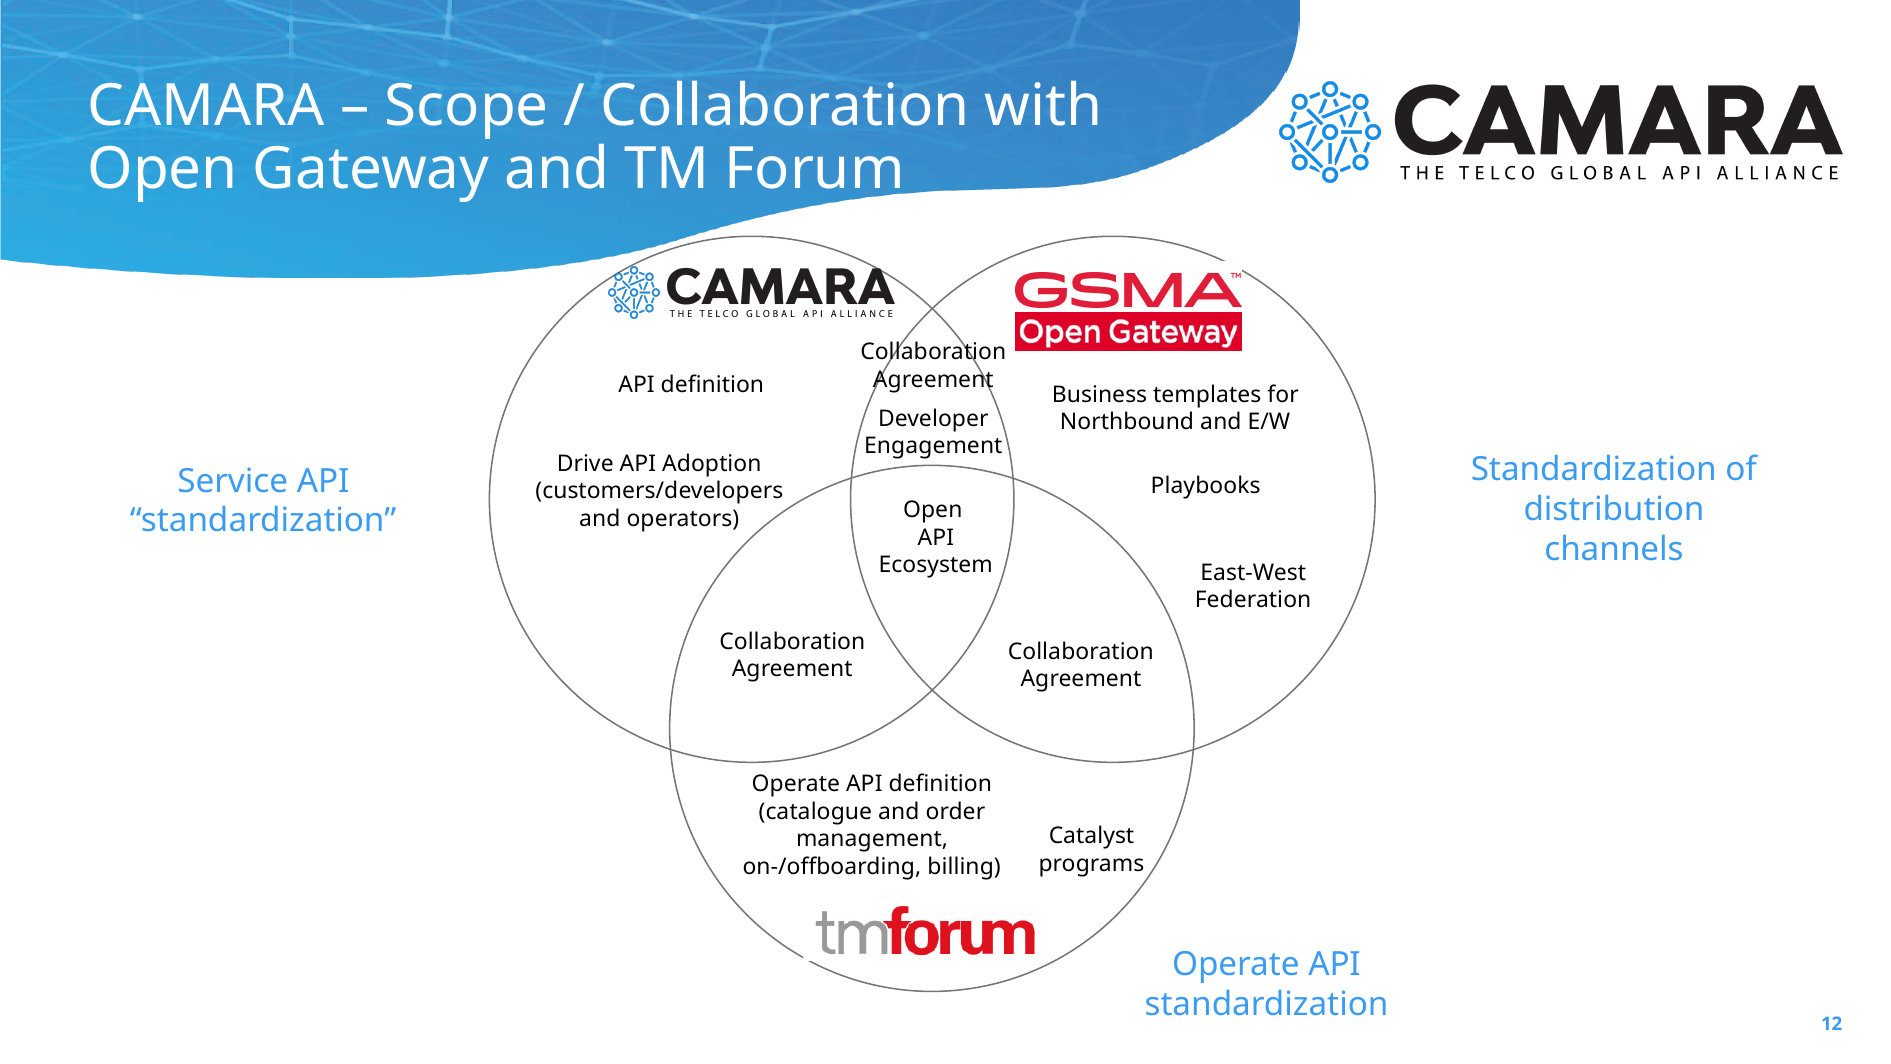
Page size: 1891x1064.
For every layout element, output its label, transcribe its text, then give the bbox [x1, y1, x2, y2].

text_box Collaboration Agreement [972, 629, 1190, 698]
text_box Service API “standardization” [87, 443, 439, 554]
text_box TMForum [825, 968, 1042, 980]
title CAMARA – Scope / Collaboration with Open Gateway and TM Forum [72, 67, 1869, 197]
text_box Playbooks [1058, 456, 1354, 512]
text_box [670, 750, 706, 863]
text_box [825, 691, 1194, 805]
text_box Collaboration Agreement [825, 330, 1042, 399]
text_box East-West Federation [1167, 542, 1339, 628]
text_box Open API Ecosystem [854, 479, 1018, 593]
text_box Business templates for Northbound and E/W [1035, 364, 1349, 450]
text_box [932, 236, 1222, 330]
text_box [636, 236, 867, 263]
text_box [728, 894, 799, 954]
text_box Operate API definition (catalogue and order management, on-/offboarding, billing) [706, 753, 1038, 894]
text_box [855, 980, 1009, 992]
text_box [1042, 273, 1338, 364]
text_box Drive API Adoption (customers/developers and operators) [510, 433, 808, 546]
picture [0, 0, 1300, 351]
text_box API definition [583, 355, 800, 411]
text_box Developer Engagement [832, 399, 1035, 474]
picture [802, 892, 1046, 962]
text_box [489, 283, 1014, 759]
text_box Catalyst programs [995, 805, 1188, 891]
text_box Collaboration Agreement [683, 619, 901, 688]
text_box [933, 384, 1376, 763]
text_box Standardization of distribution channels [1438, 431, 1790, 582]
text_box Operate API standardization [1090, 927, 1443, 1038]
text_box [1043, 891, 1139, 965]
